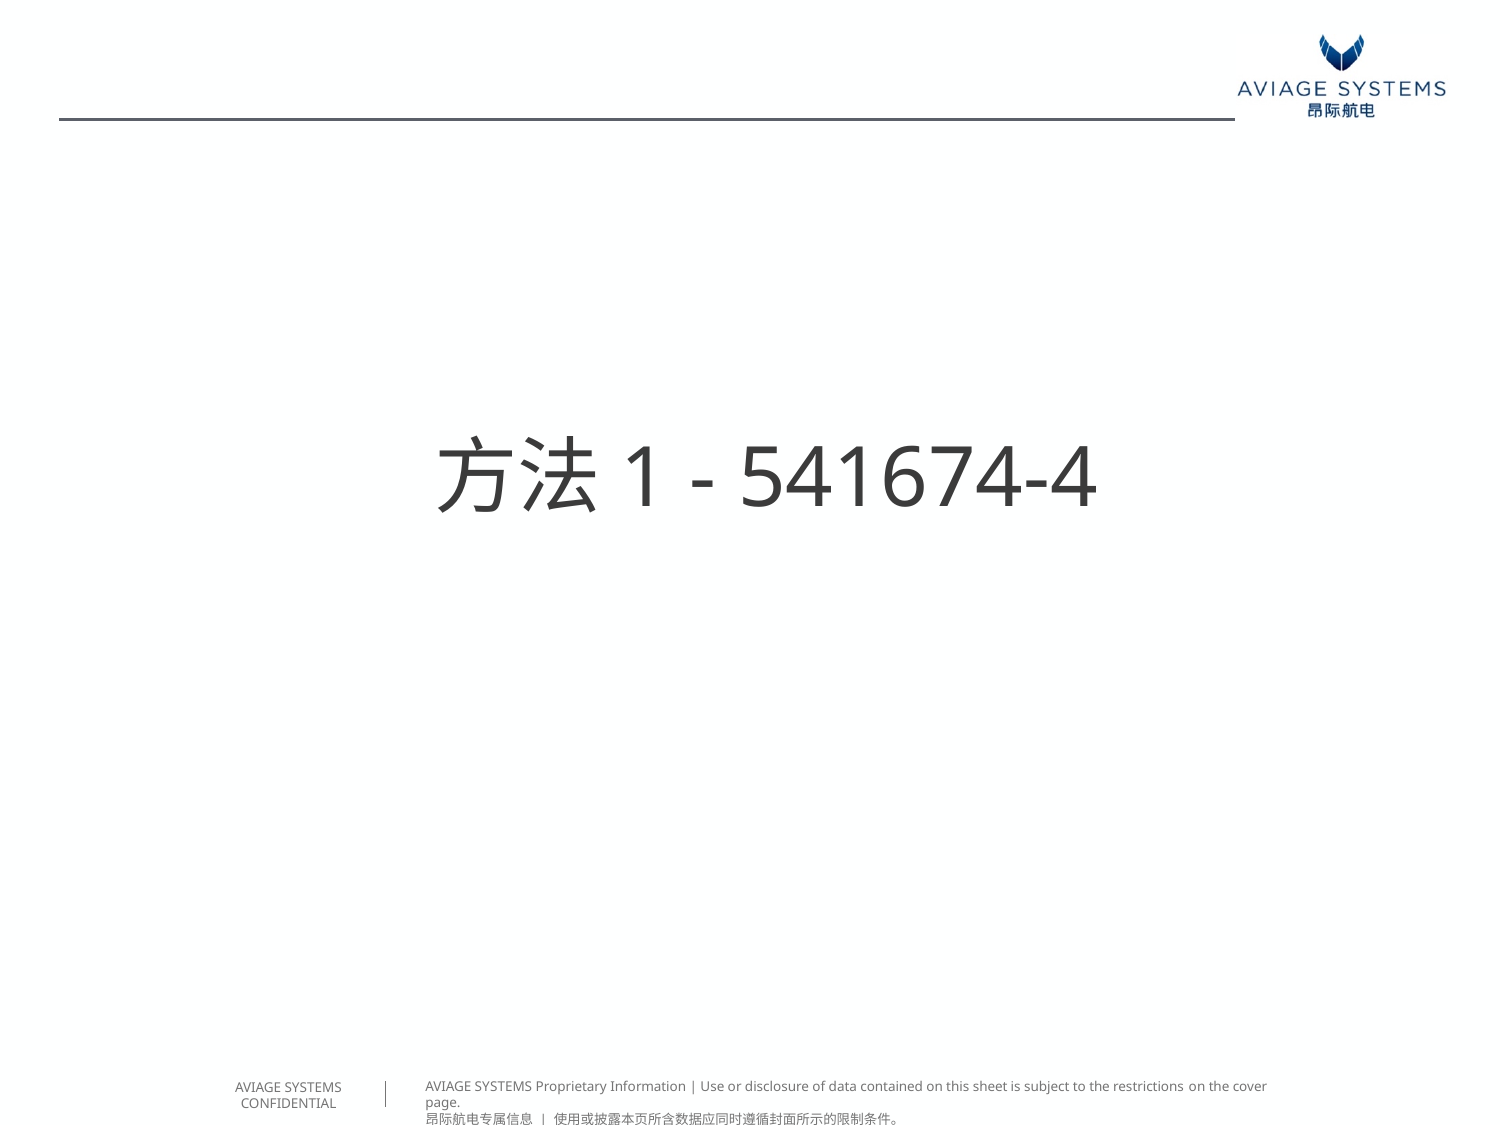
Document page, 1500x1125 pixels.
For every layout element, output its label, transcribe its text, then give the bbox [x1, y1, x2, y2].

text_box 方法1 - 541674-4 [236, 415, 1296, 531]
picture [1236, 34, 1450, 120]
